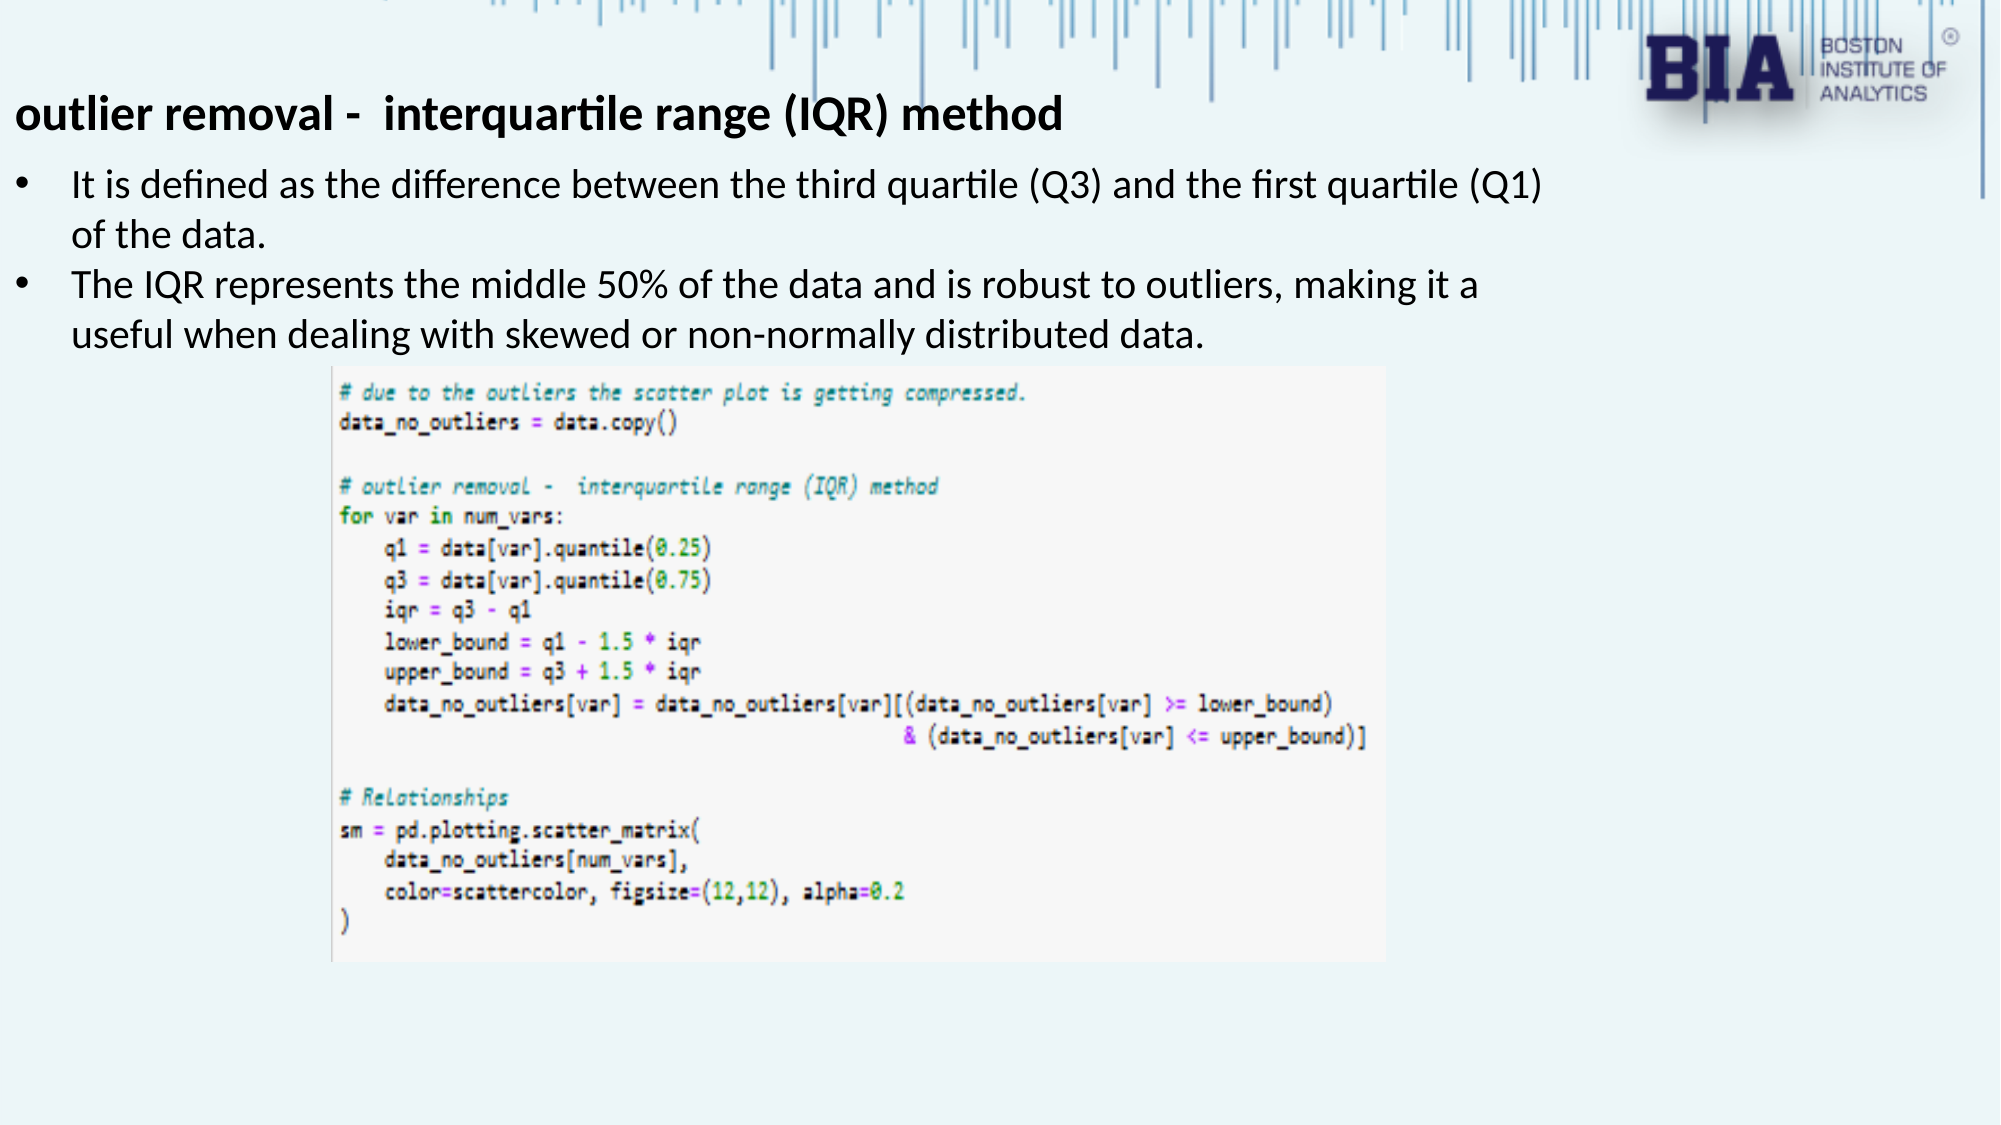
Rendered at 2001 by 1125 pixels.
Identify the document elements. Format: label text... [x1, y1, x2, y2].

picture [0, 0, 2000, 1125]
text_box outlier removal - interquartile range (IQR) method [0, 72, 1112, 148]
text_box It is defined as the difference between the third quartile (Q3) and the first quartile (Q1) of the data. The IQR represents the middle 50% of the data and is robust to outliers, making it a useful when dealing with skewed or non-normally distributed data. [0, 149, 1565, 365]
